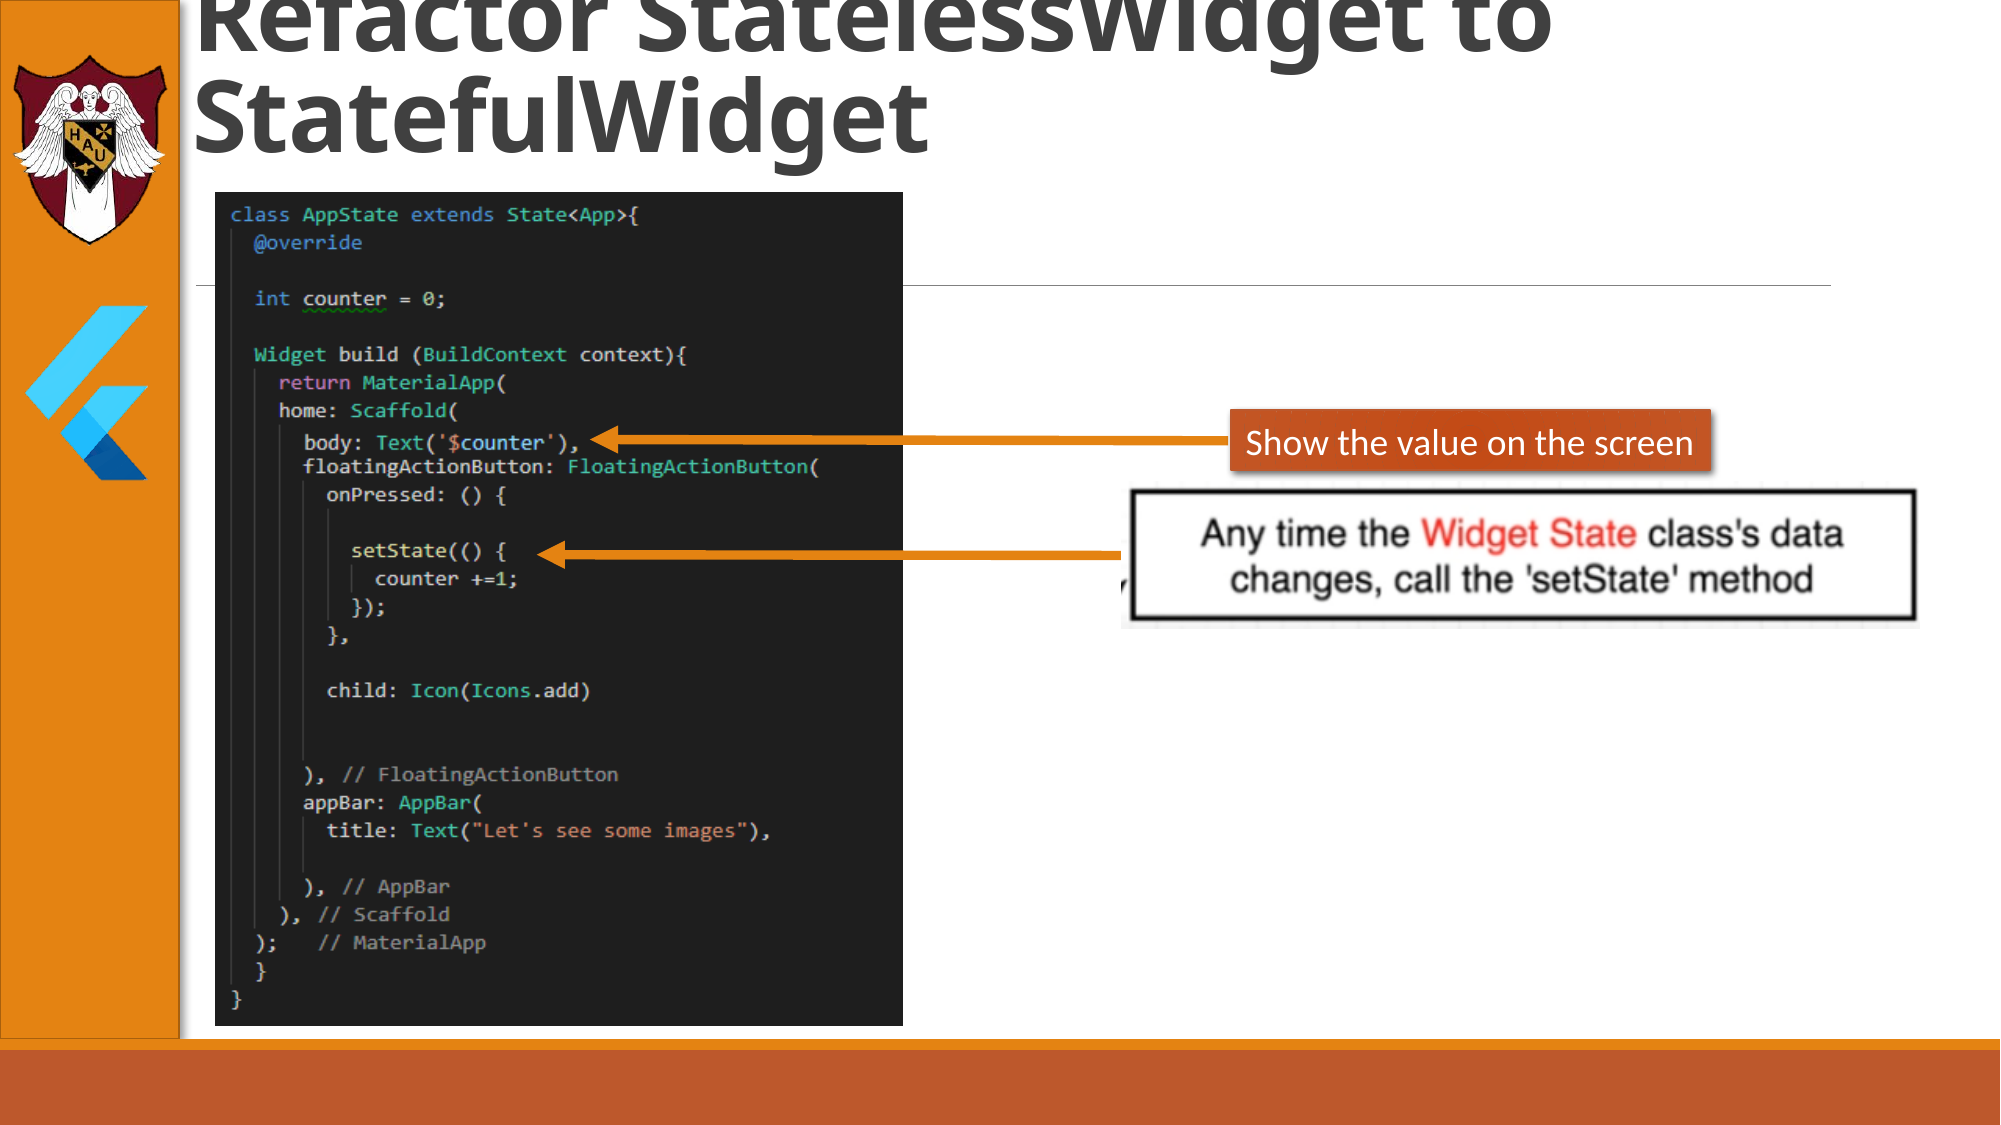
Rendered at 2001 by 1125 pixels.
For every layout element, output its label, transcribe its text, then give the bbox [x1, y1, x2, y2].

picture [1120, 480, 1921, 629]
text_box Show the value on the screen [1230, 409, 1711, 471]
title Refactor StatelessWidget to StatefulWidget [177, 0, 2000, 181]
picture [7, 302, 165, 483]
picture [10, 46, 169, 250]
picture [214, 192, 904, 1027]
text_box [589, 438, 1229, 442]
